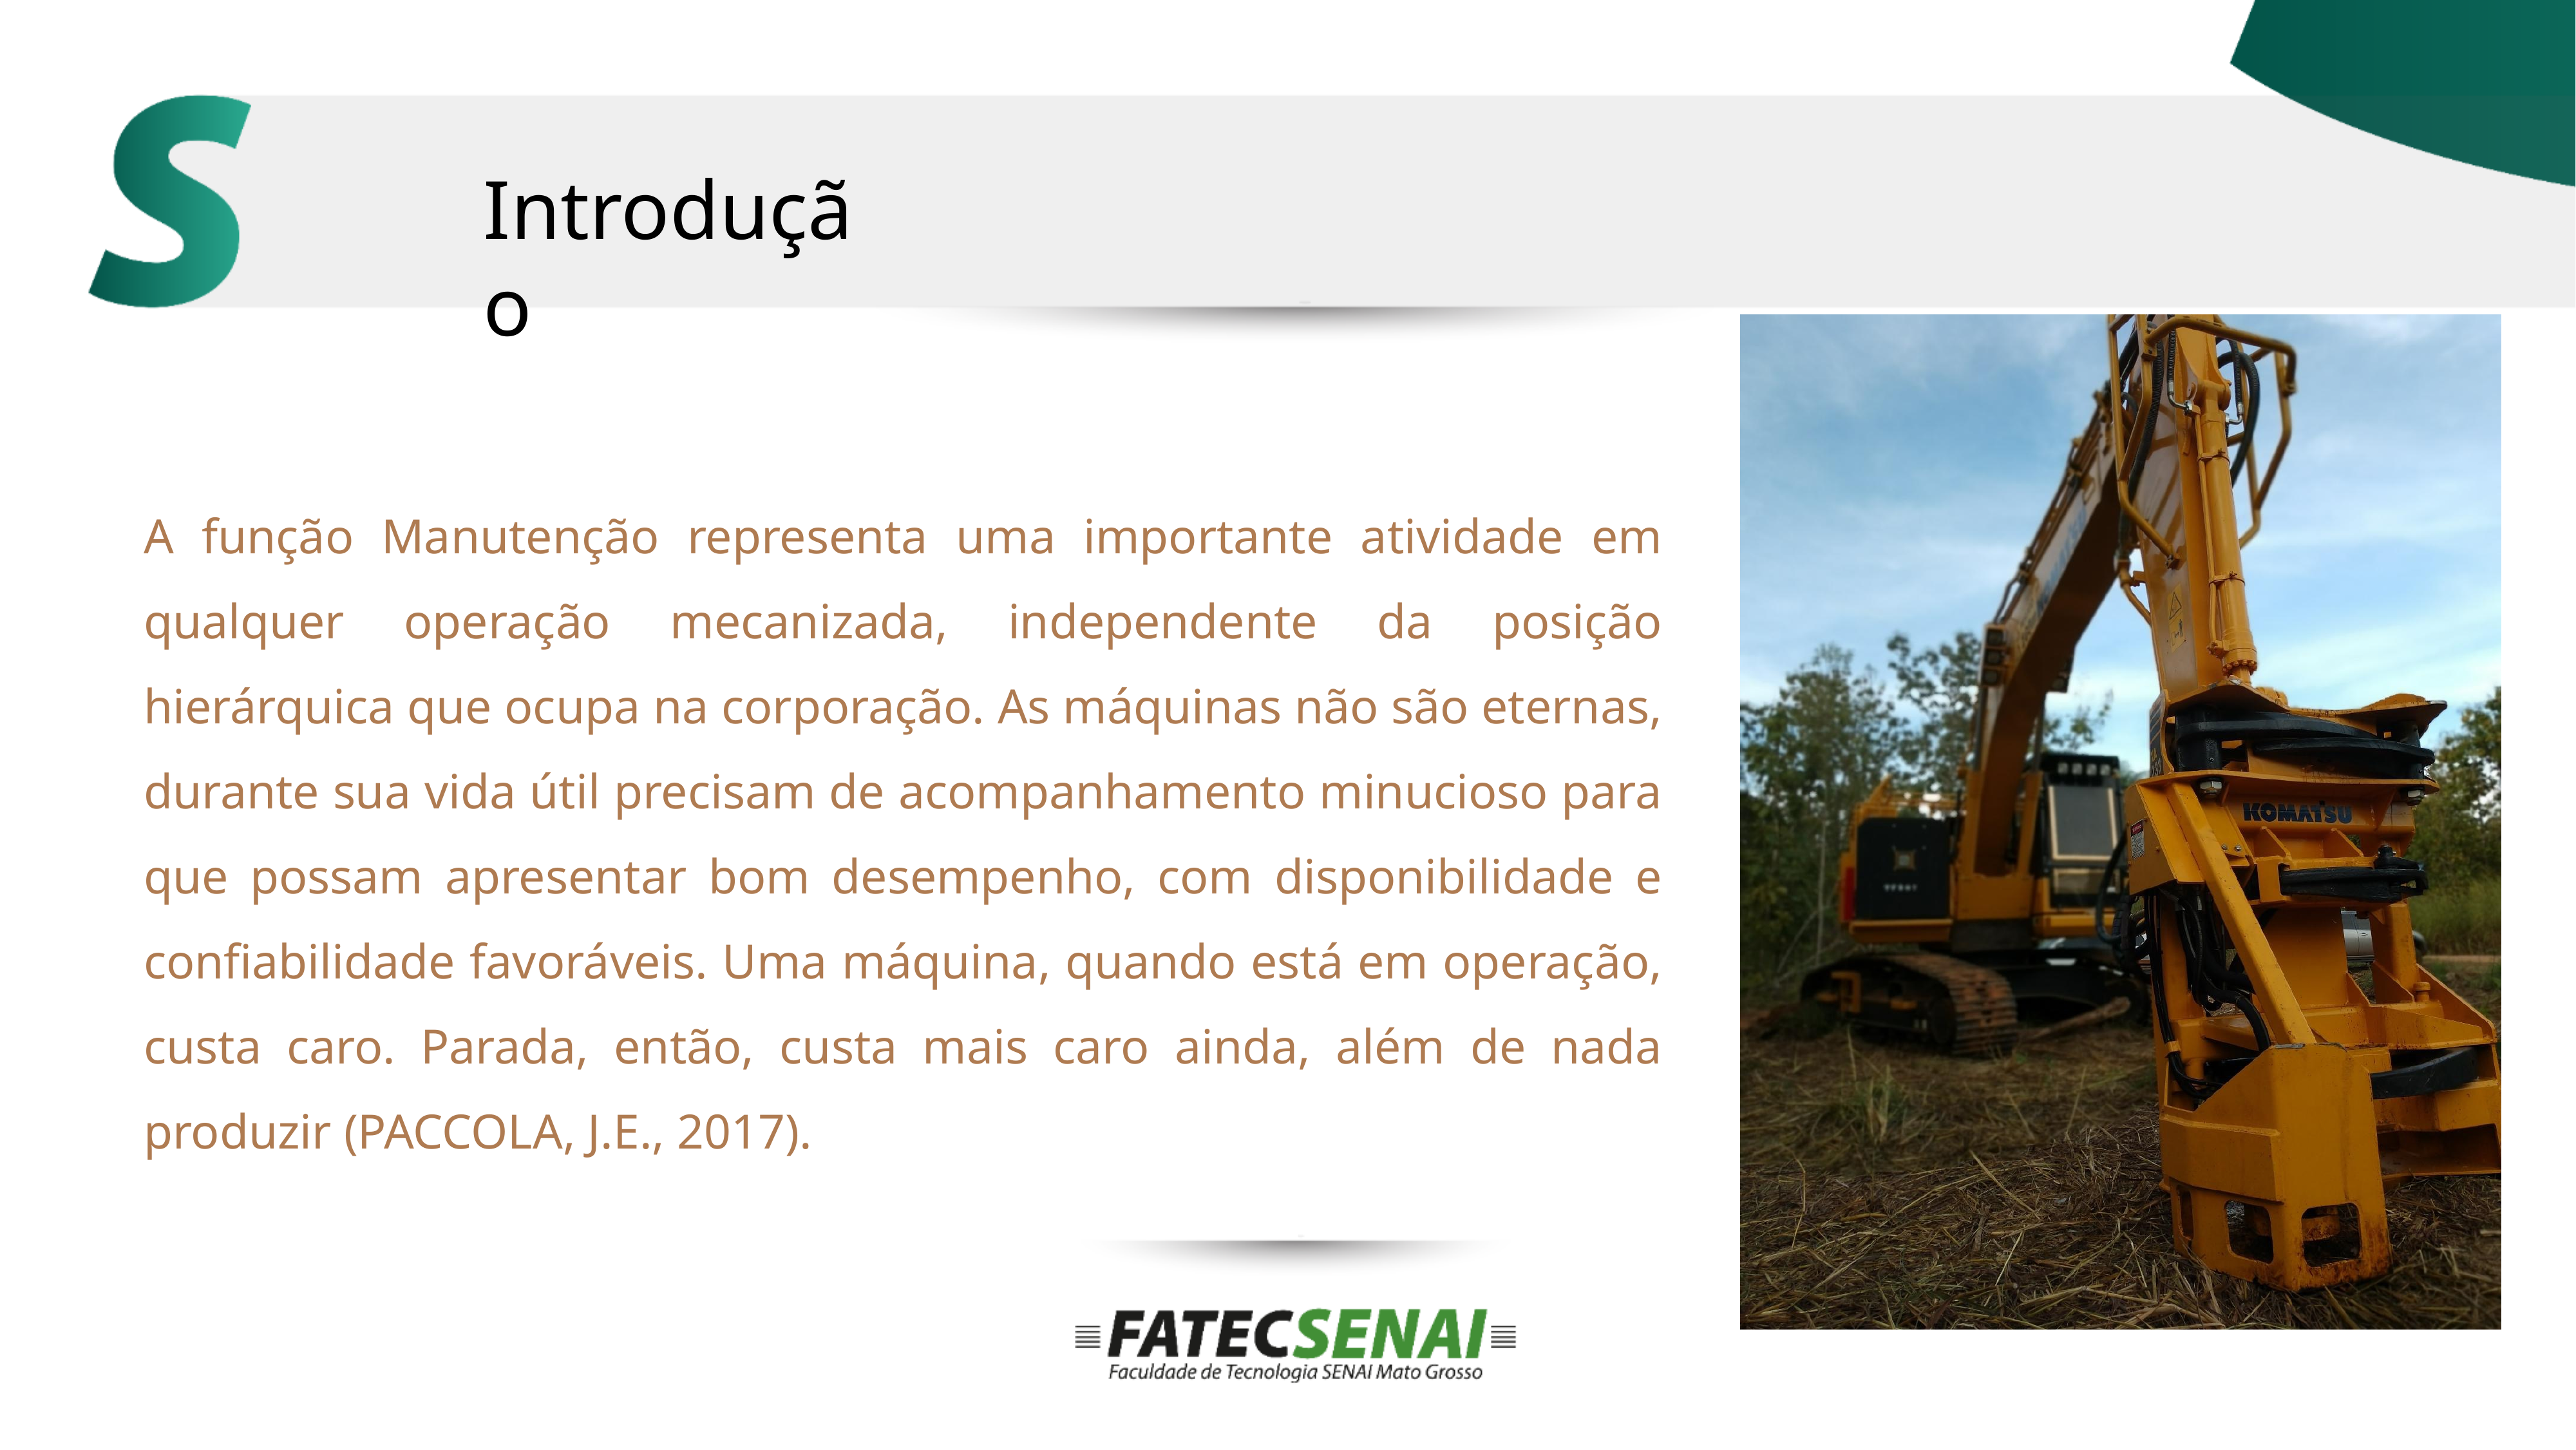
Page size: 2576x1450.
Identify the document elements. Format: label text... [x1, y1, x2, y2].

text_box A função Manutenção representa uma importante atividade em qualquer operação mecanizada, independente da posição hierárquica que ocupa na corporação. As máquinas não são eternas, durante sua vida útil precisam de acompanhamento minucioso para que possam apresentar bom desempenho, com disponibilidade e confiabilidade favoráveis. Uma máquina, quando está em operação, custa caro. Parada, então, custa mais caro ainda, além de nada produzir (PACCOLA, J.E., 2017). [134, 468, 1672, 1169]
text_box Introdução [473, 154, 900, 262]
picture [0, 0, 2576, 1450]
